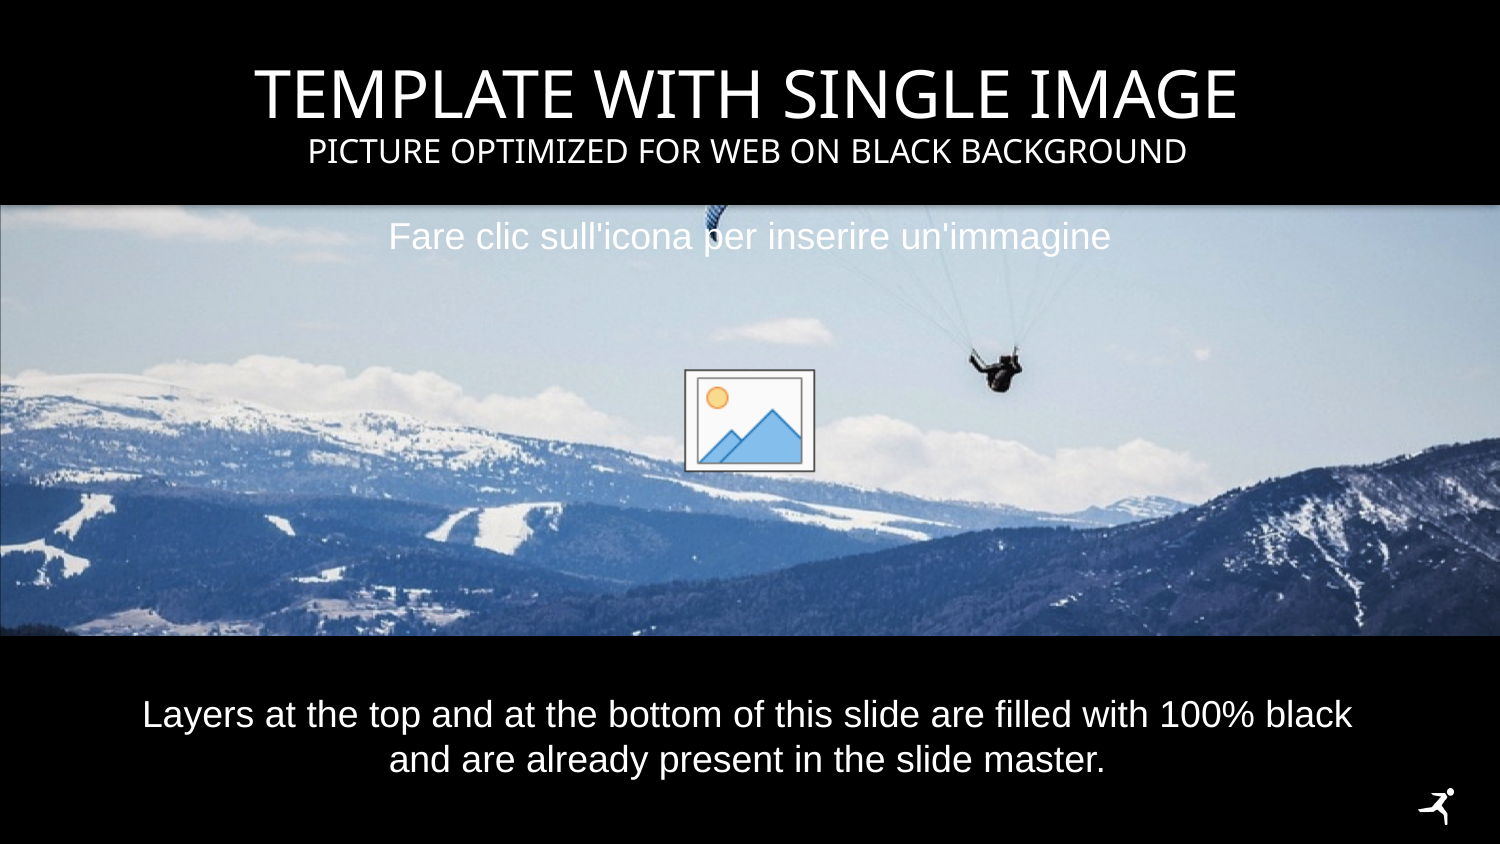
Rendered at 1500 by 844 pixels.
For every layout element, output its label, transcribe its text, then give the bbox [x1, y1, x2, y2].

picture [0, 0, 1500, 637]
picture [1418, 788, 1454, 825]
text_box Layers at the top and at the bottom of this slide are filled with 100% black and are already present in the slide master. [94, 682, 1402, 788]
